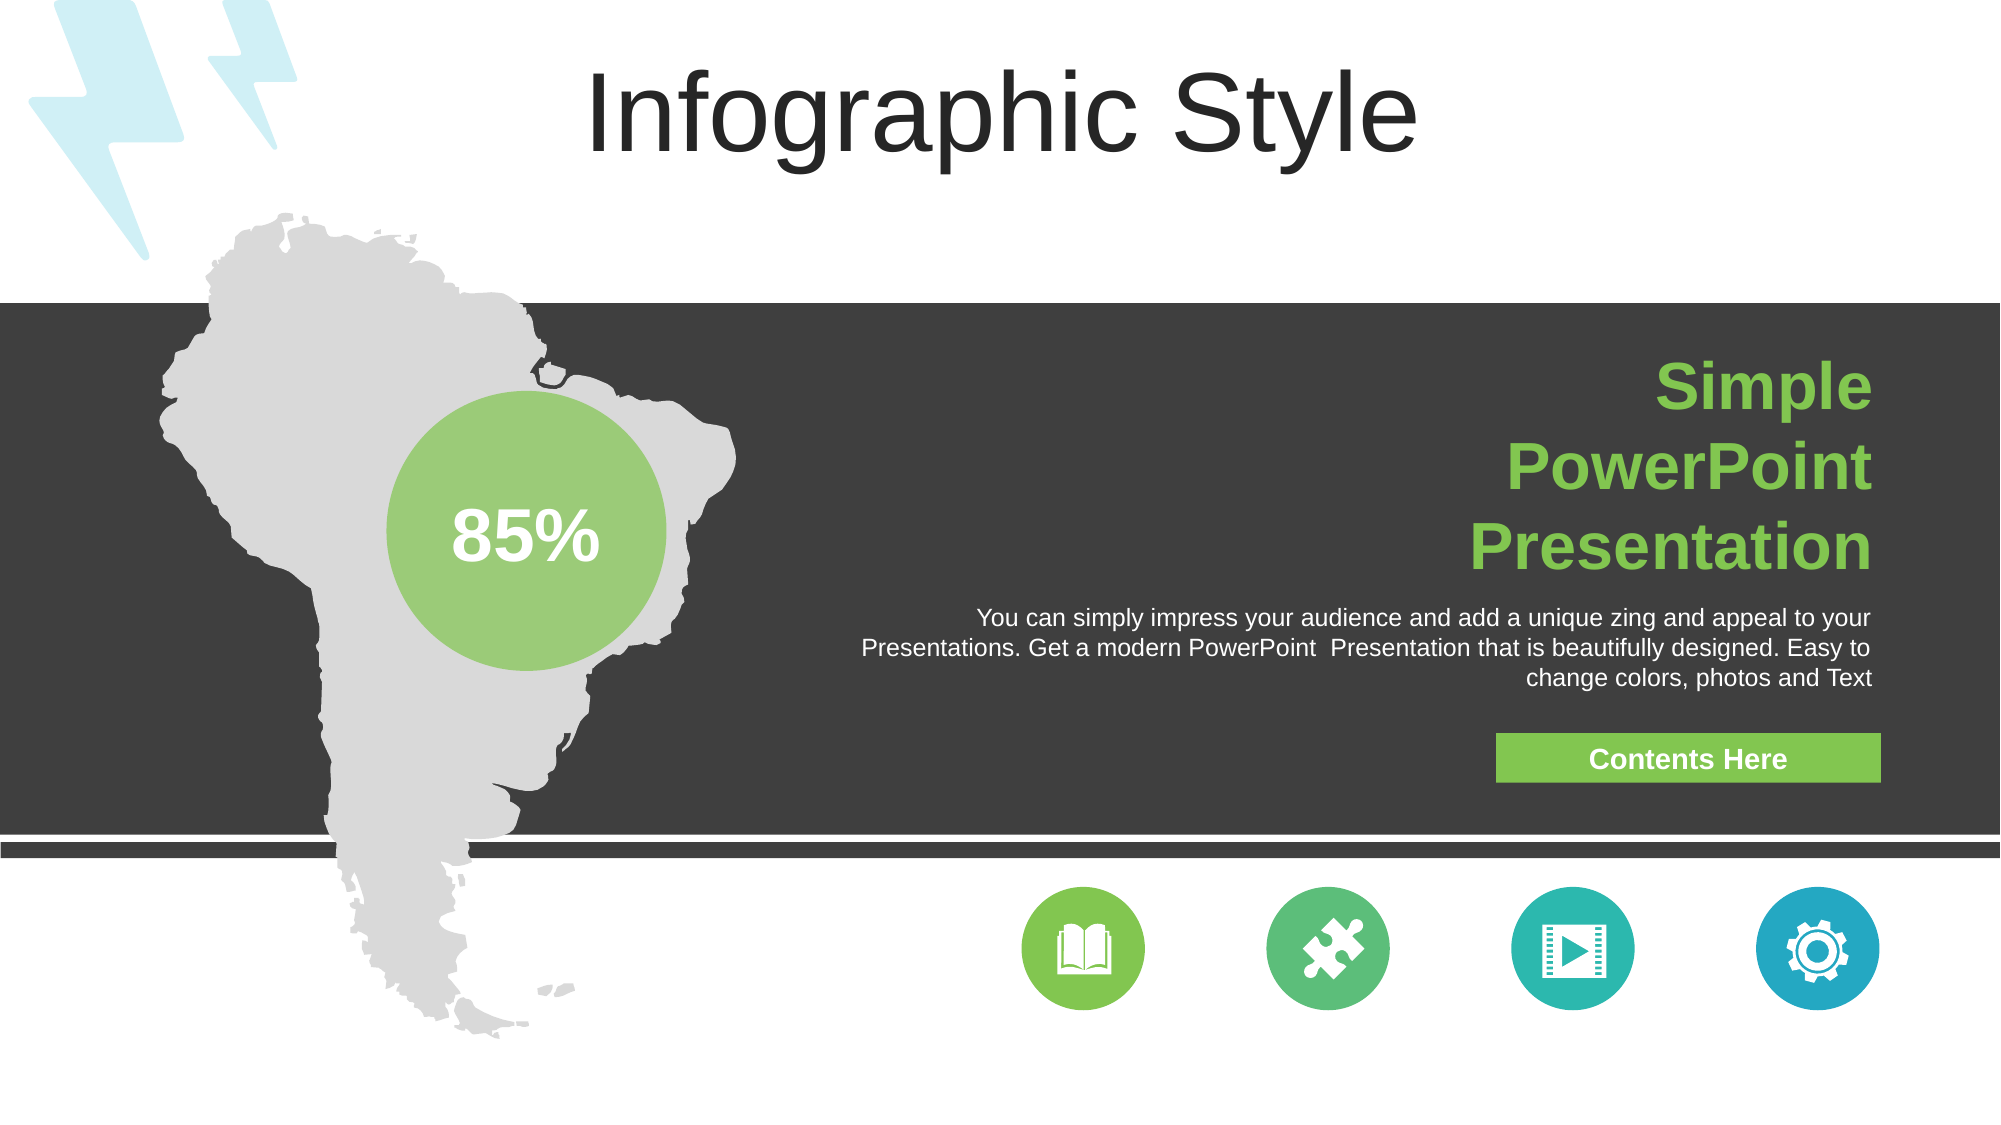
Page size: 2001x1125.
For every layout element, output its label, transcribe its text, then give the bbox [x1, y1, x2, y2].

text_box [498, 302, 2000, 836]
text_box [1265, 885, 1391, 1012]
text_box [385, 389, 668, 672]
text_box [159, 212, 736, 1022]
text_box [820, 335, 1888, 701]
text_box [1785, 918, 1850, 985]
text_box [1301, 916, 1366, 981]
text_box [1056, 922, 1113, 976]
text_box [516, 1021, 529, 1027]
text_box [1020, 885, 1146, 1012]
text_box [1510, 885, 1636, 1012]
text_box [0, 841, 337, 859]
text_box [1541, 924, 1607, 979]
text_box [0, 302, 331, 836]
list Infographic Style [53, 55, 1952, 175]
text_box Contents Here [1496, 733, 1881, 783]
text_box 85% [430, 478, 624, 584]
text_box [469, 841, 2000, 859]
text_box [1755, 885, 1881, 1012]
text_box [453, 997, 515, 1039]
